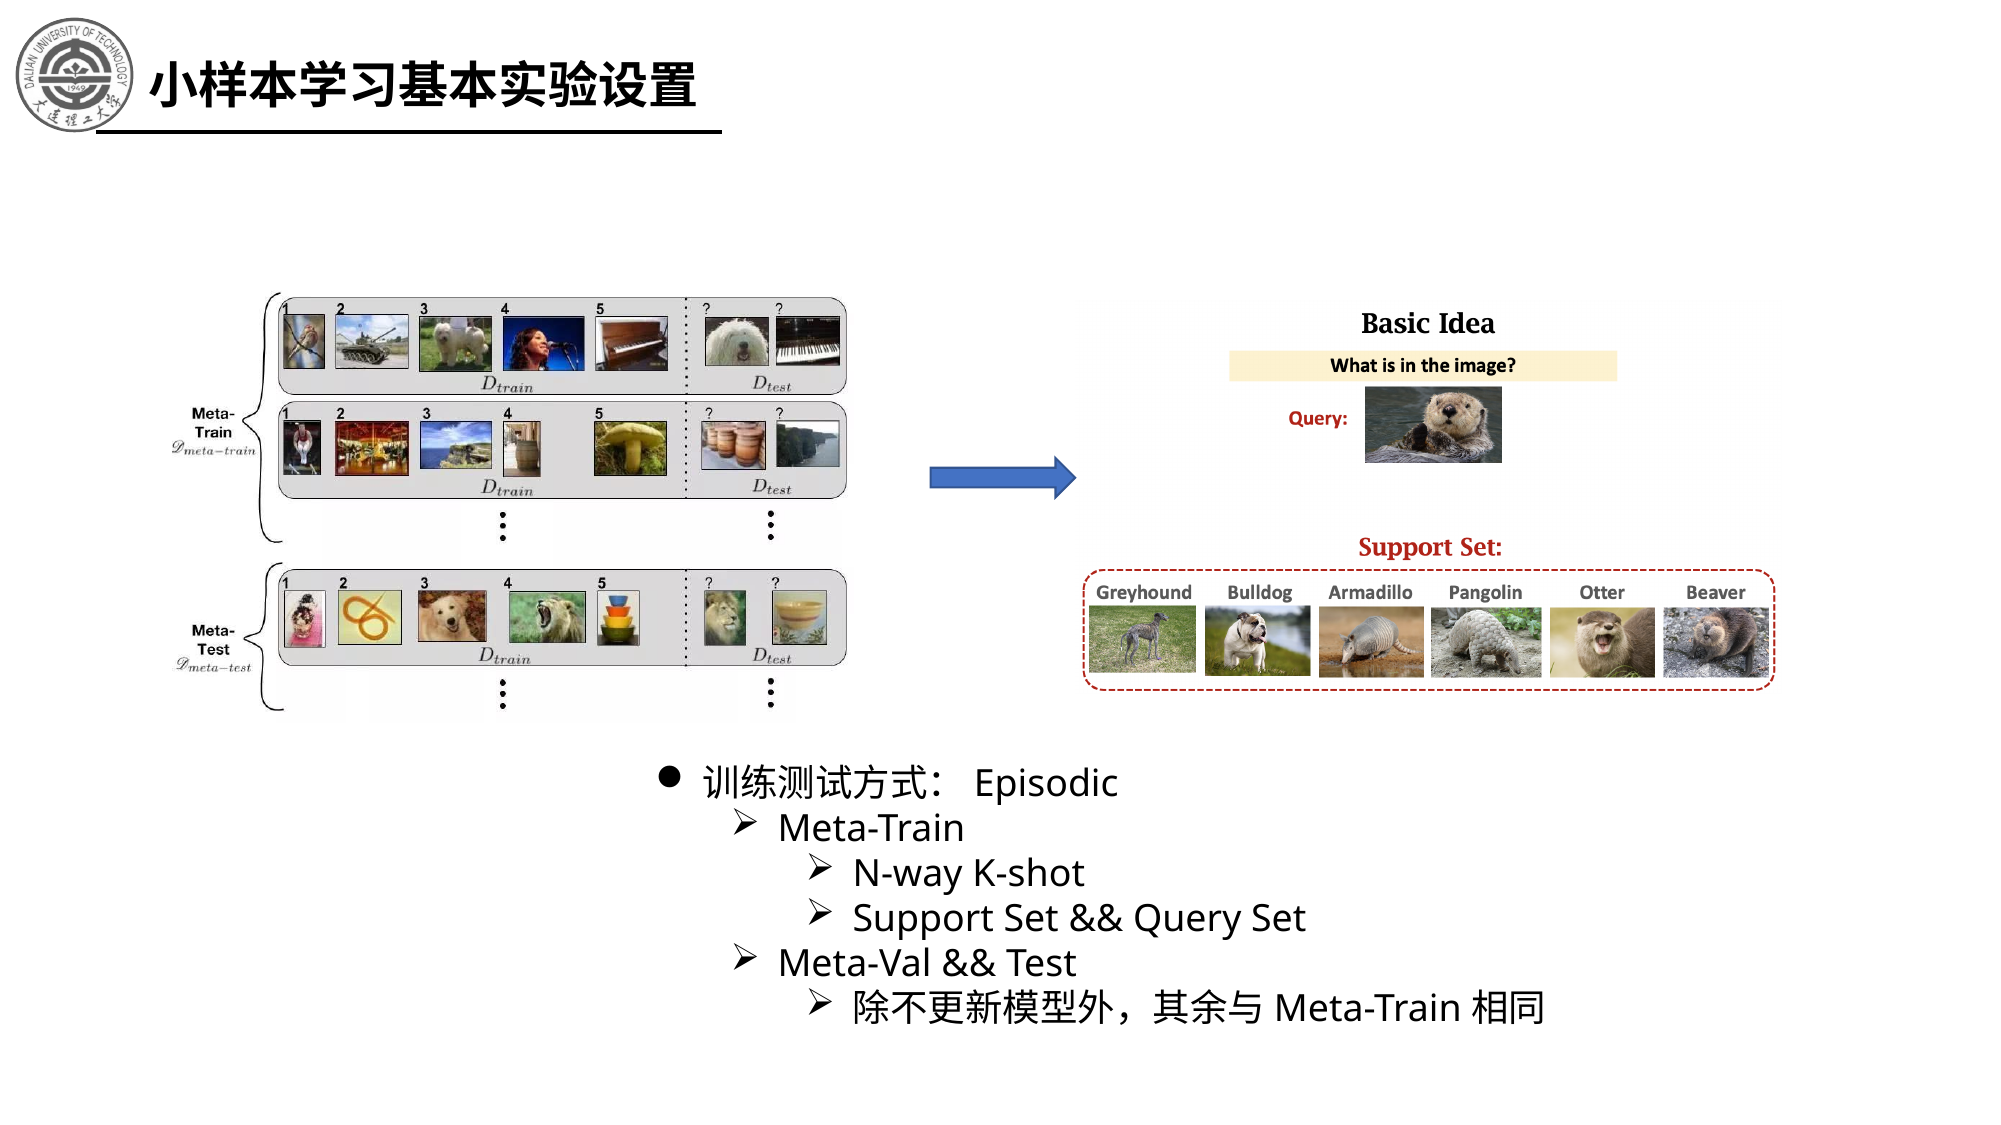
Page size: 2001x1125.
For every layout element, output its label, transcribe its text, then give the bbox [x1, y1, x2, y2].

picture [172, 290, 865, 723]
picture [15, 17, 134, 133]
text_box 小样本学习基本实验设置 [133, 46, 1037, 181]
text_box [929, 455, 1075, 500]
text_box 训练测试方式：Episodic Meta-Train N-way K-shot Support Set && Query Set Meta-Val && Test 除不更新模型外，其余与Meta-Train相同 [640, 751, 1561, 1125]
picture [1075, 300, 1782, 694]
